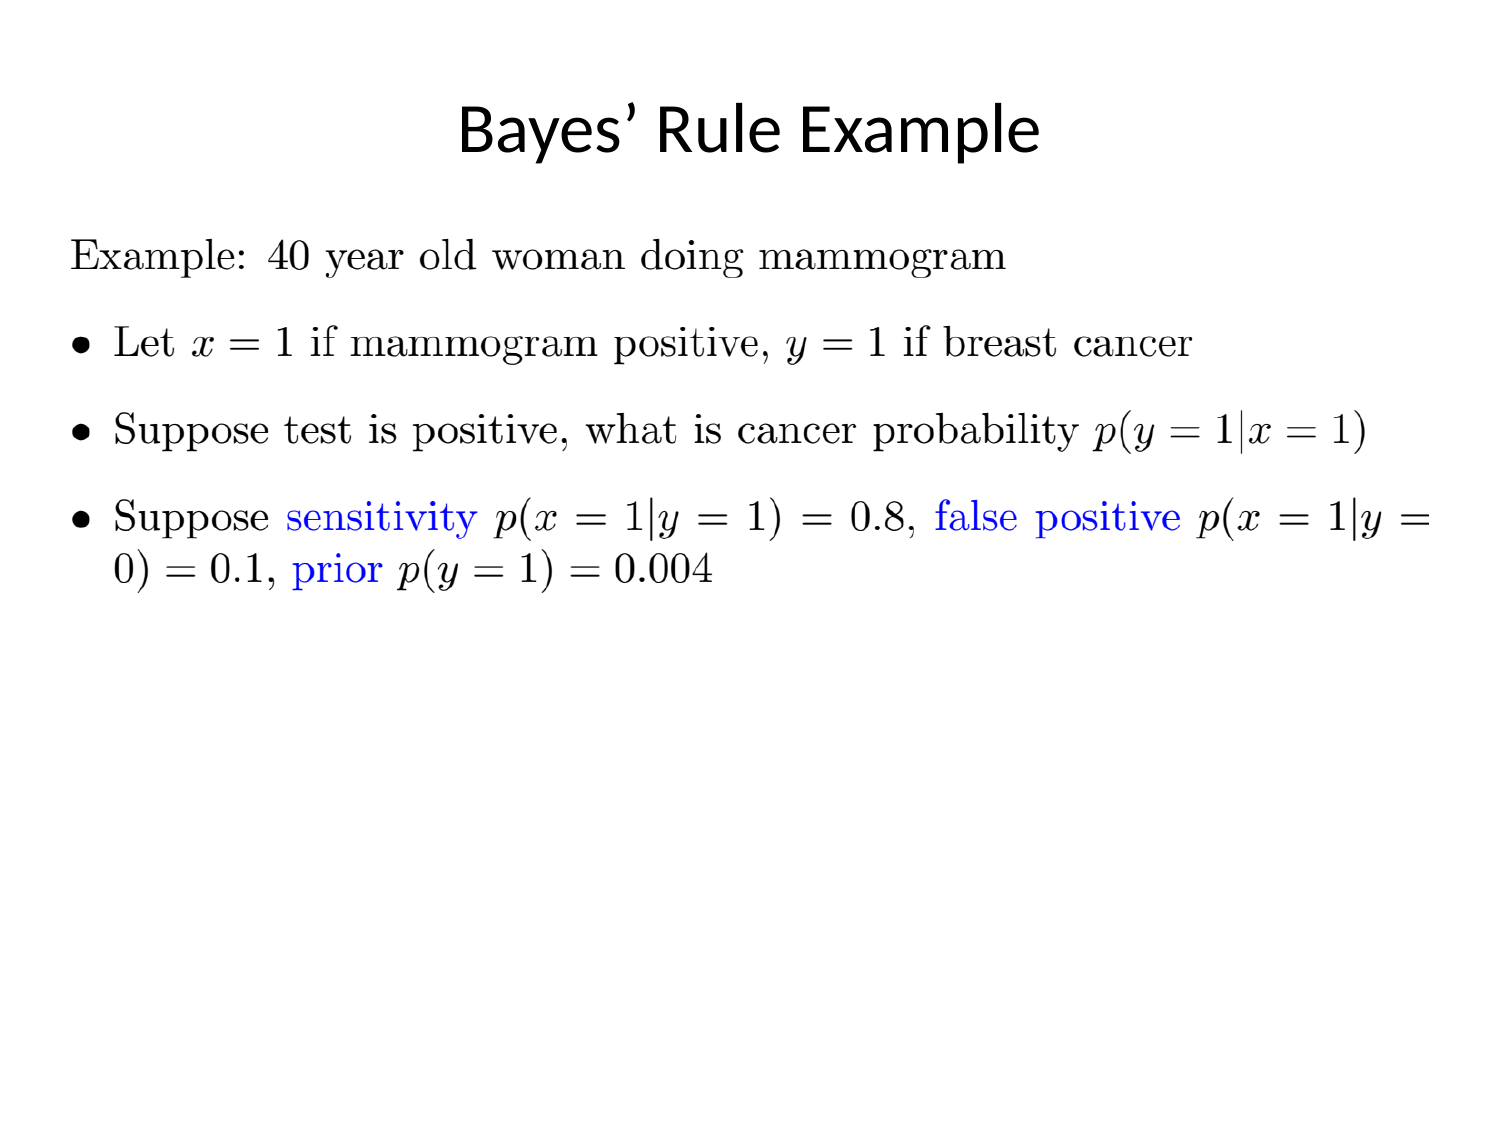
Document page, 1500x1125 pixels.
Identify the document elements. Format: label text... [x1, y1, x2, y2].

picture [70, 237, 1430, 624]
title Bayes’ Rule Example [75, 30, 1425, 218]
